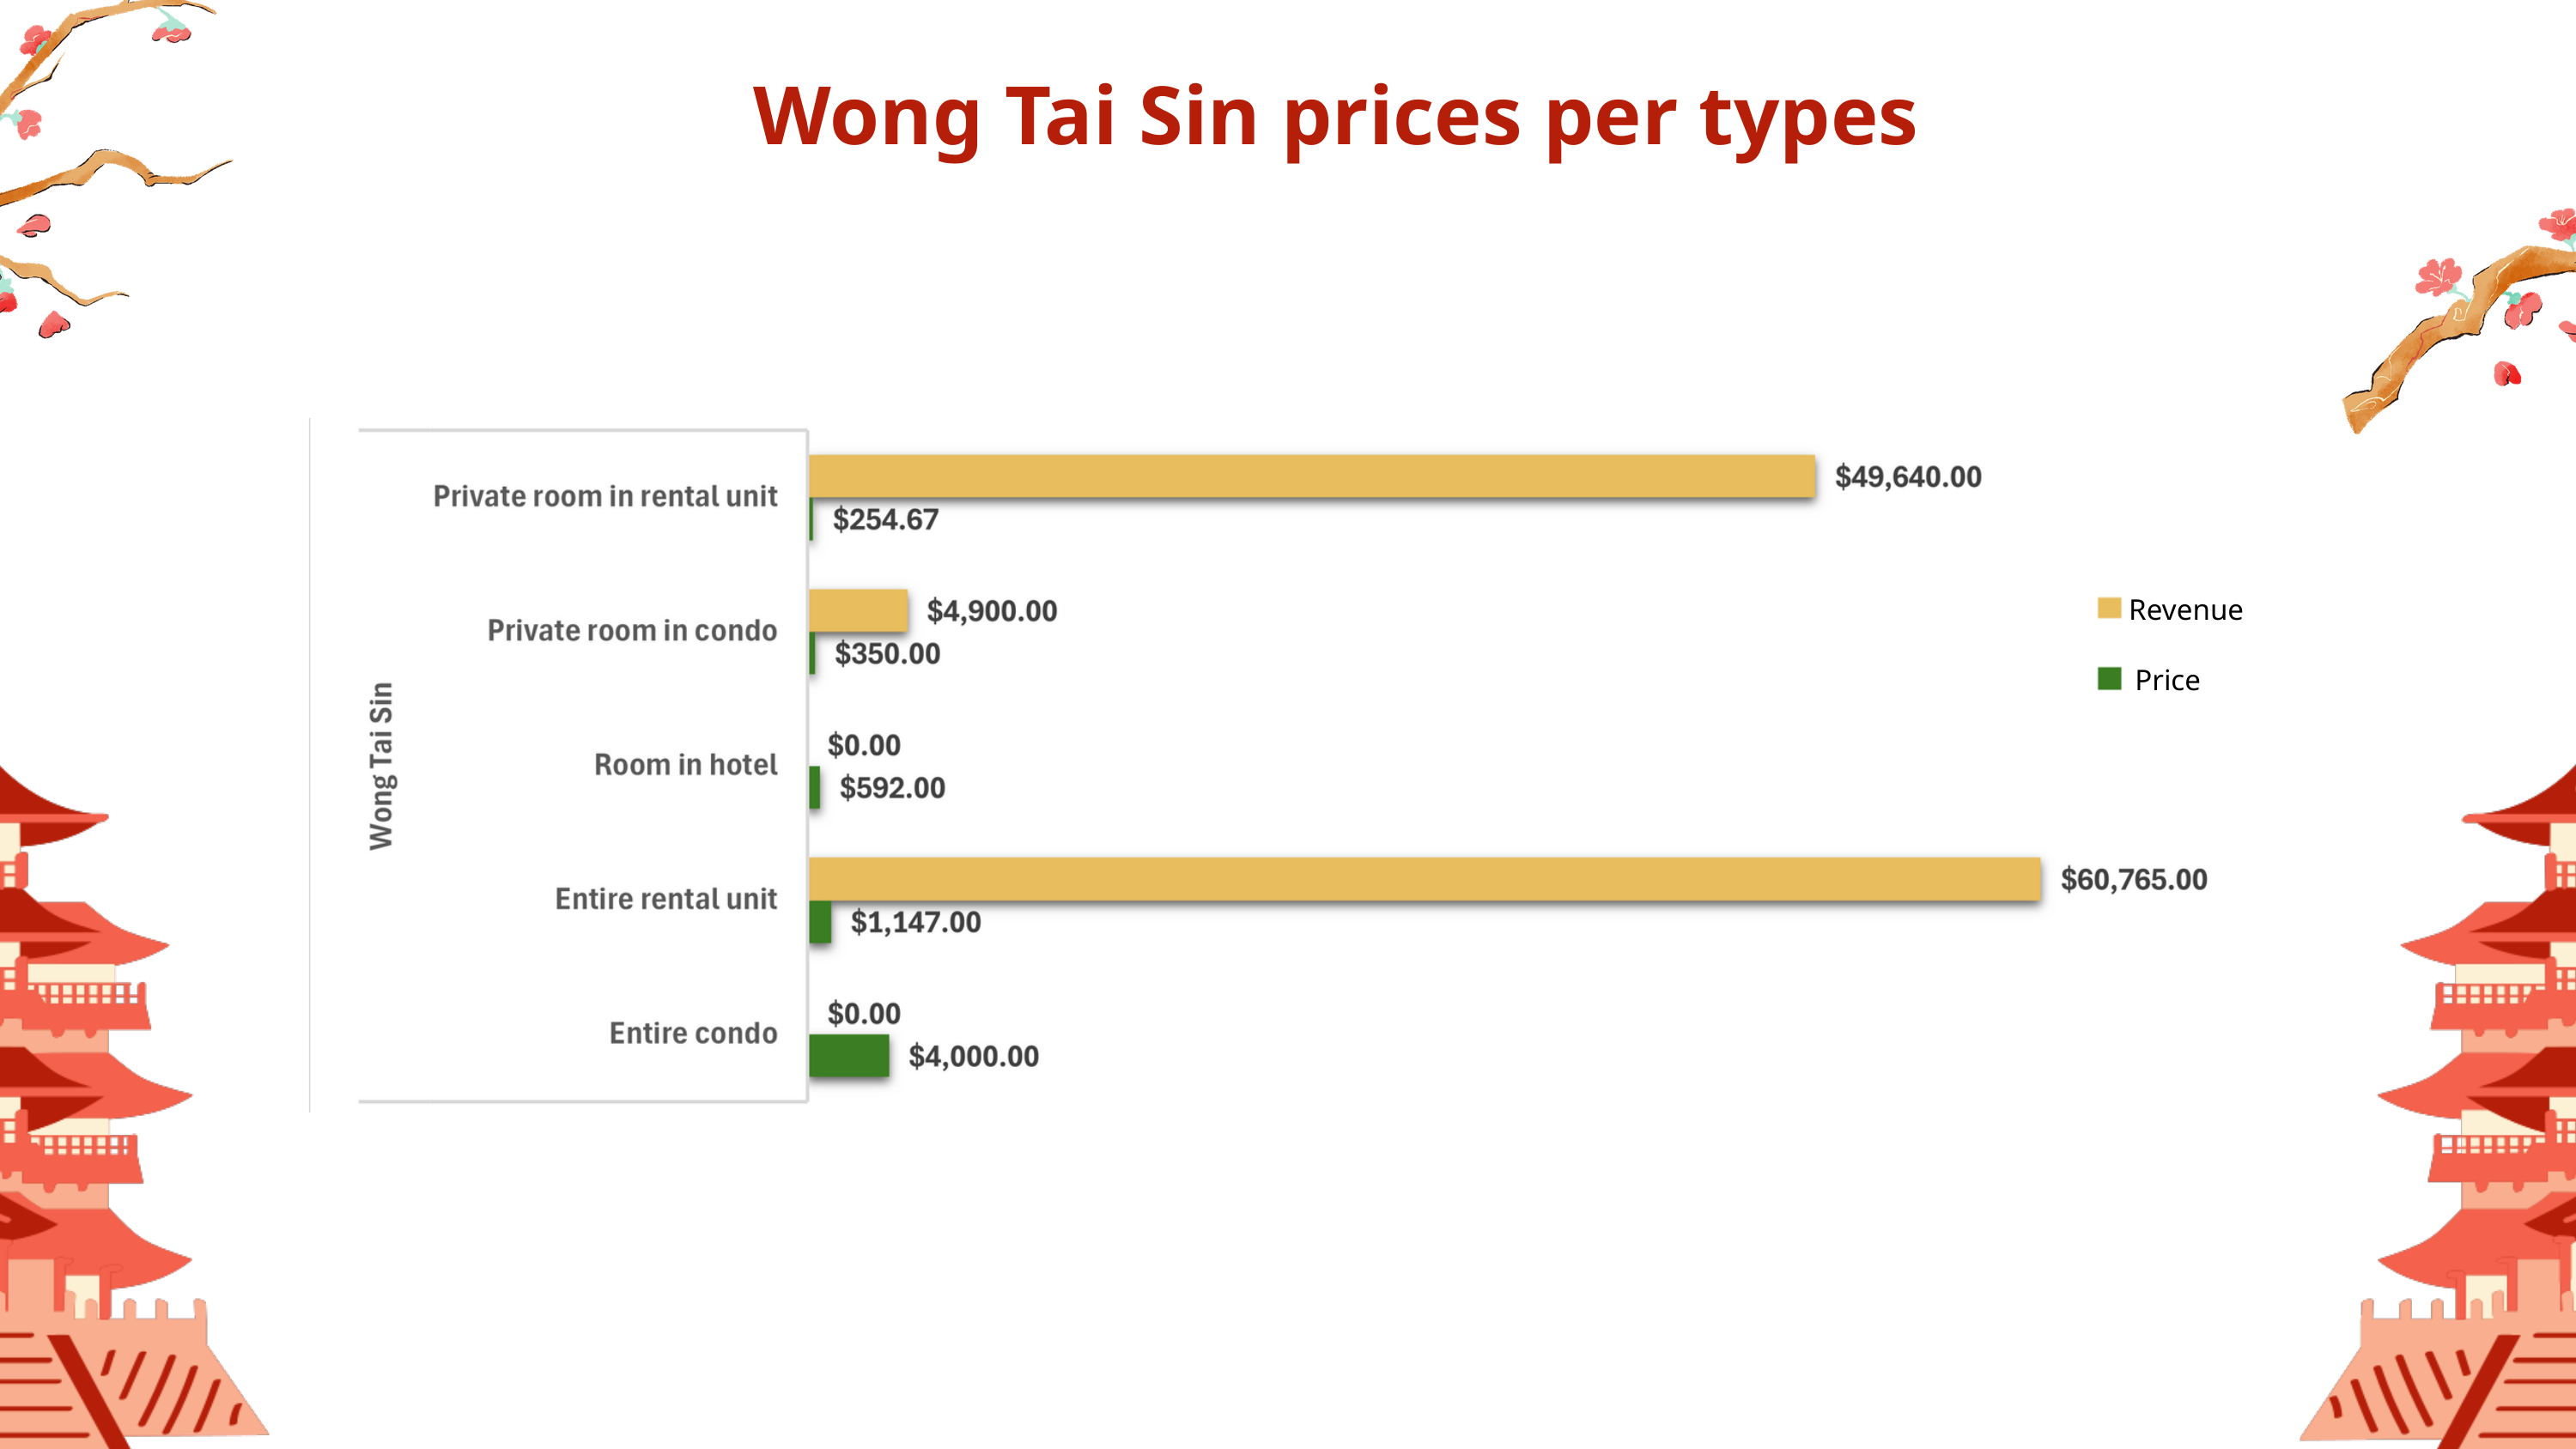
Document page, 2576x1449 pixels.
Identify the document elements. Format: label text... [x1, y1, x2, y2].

text_box [2342, 0, 2576, 434]
text_box [0, 724, 270, 1449]
text_box [2300, 724, 2576, 1449]
text_box [308, 418, 2246, 1113]
text_box [2077, 525, 2128, 766]
text_box Wong Tai Sin prices per types [571, 48, 2081, 161]
text_box Revenue [2127, 585, 2246, 626]
text_box Price [2133, 657, 2203, 697]
text_box [0, 0, 234, 434]
